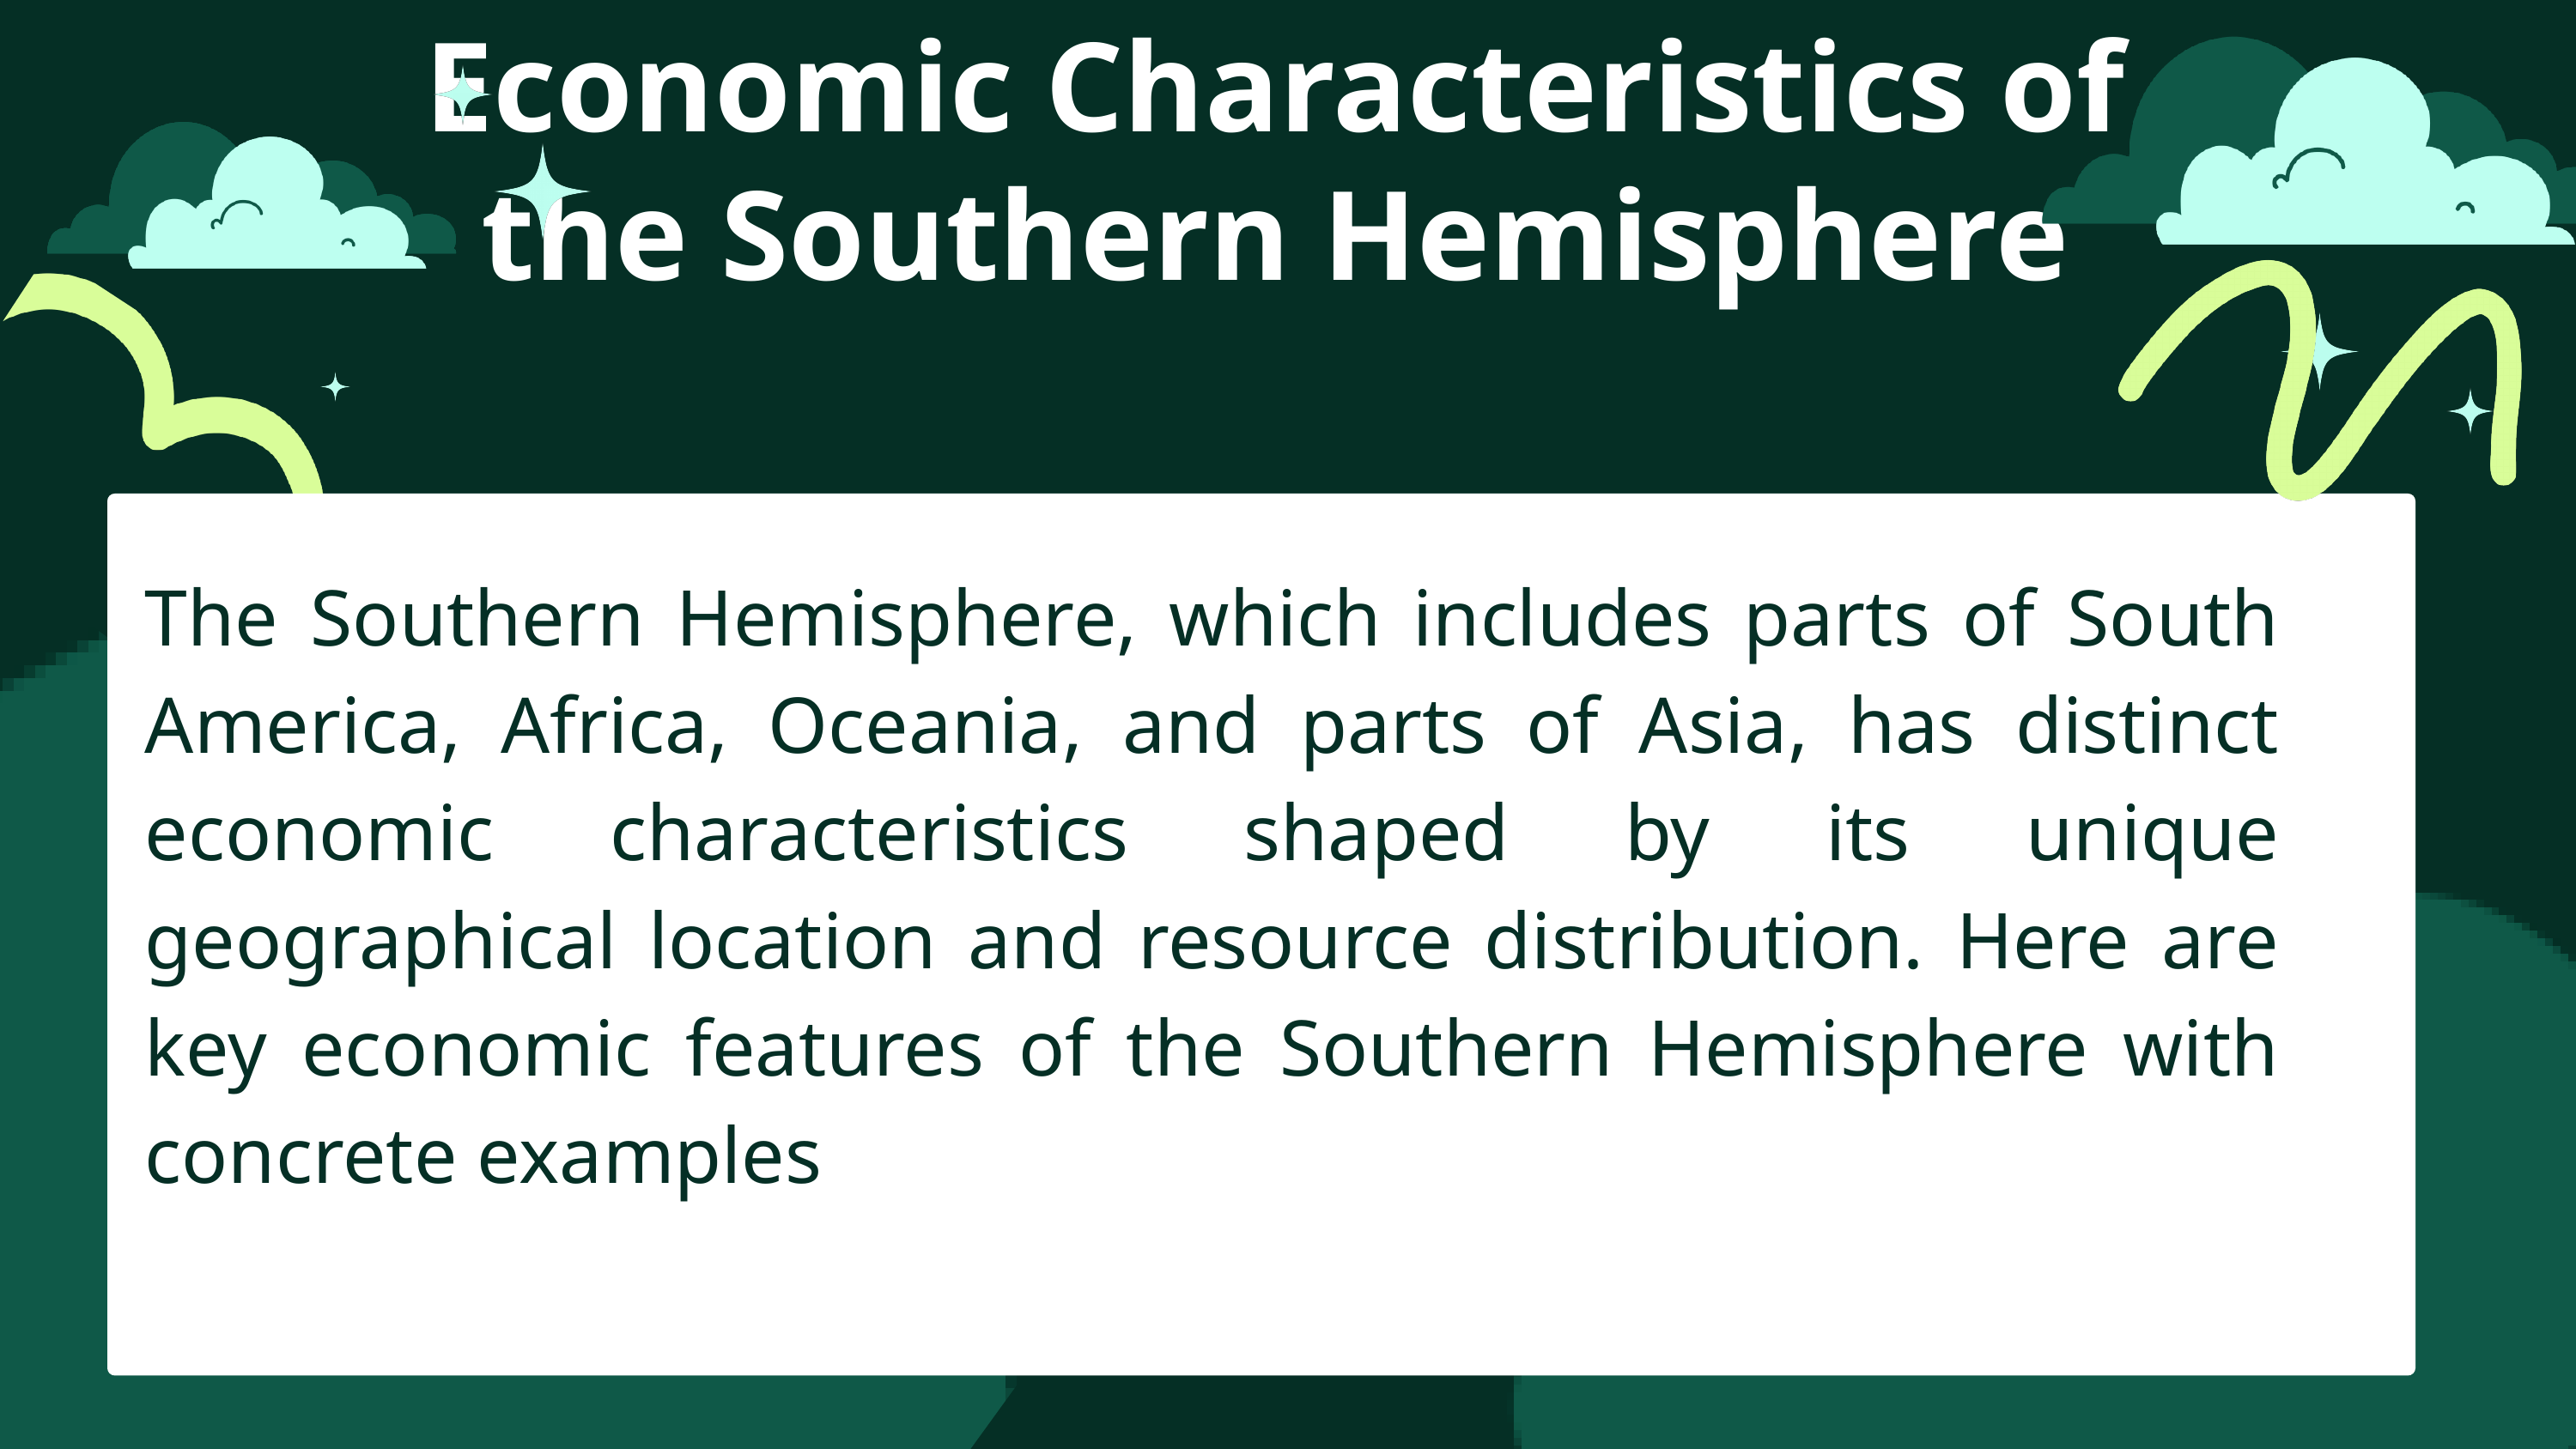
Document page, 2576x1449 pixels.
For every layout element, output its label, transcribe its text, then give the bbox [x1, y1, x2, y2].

text_box [0, 256, 382, 631]
text_box [2117, 252, 2523, 524]
text_box [493, 142, 592, 241]
text_box [0, 559, 1017, 1449]
text_box [2040, 25, 2576, 245]
text_box [1507, 724, 2576, 1449]
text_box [106, 493, 2416, 1376]
text_box Economic Characteristics of the Southern Hemisphere [350, 9, 2201, 306]
text_box [46, 113, 457, 270]
text_box [319, 371, 351, 403]
text_box [432, 64, 494, 125]
